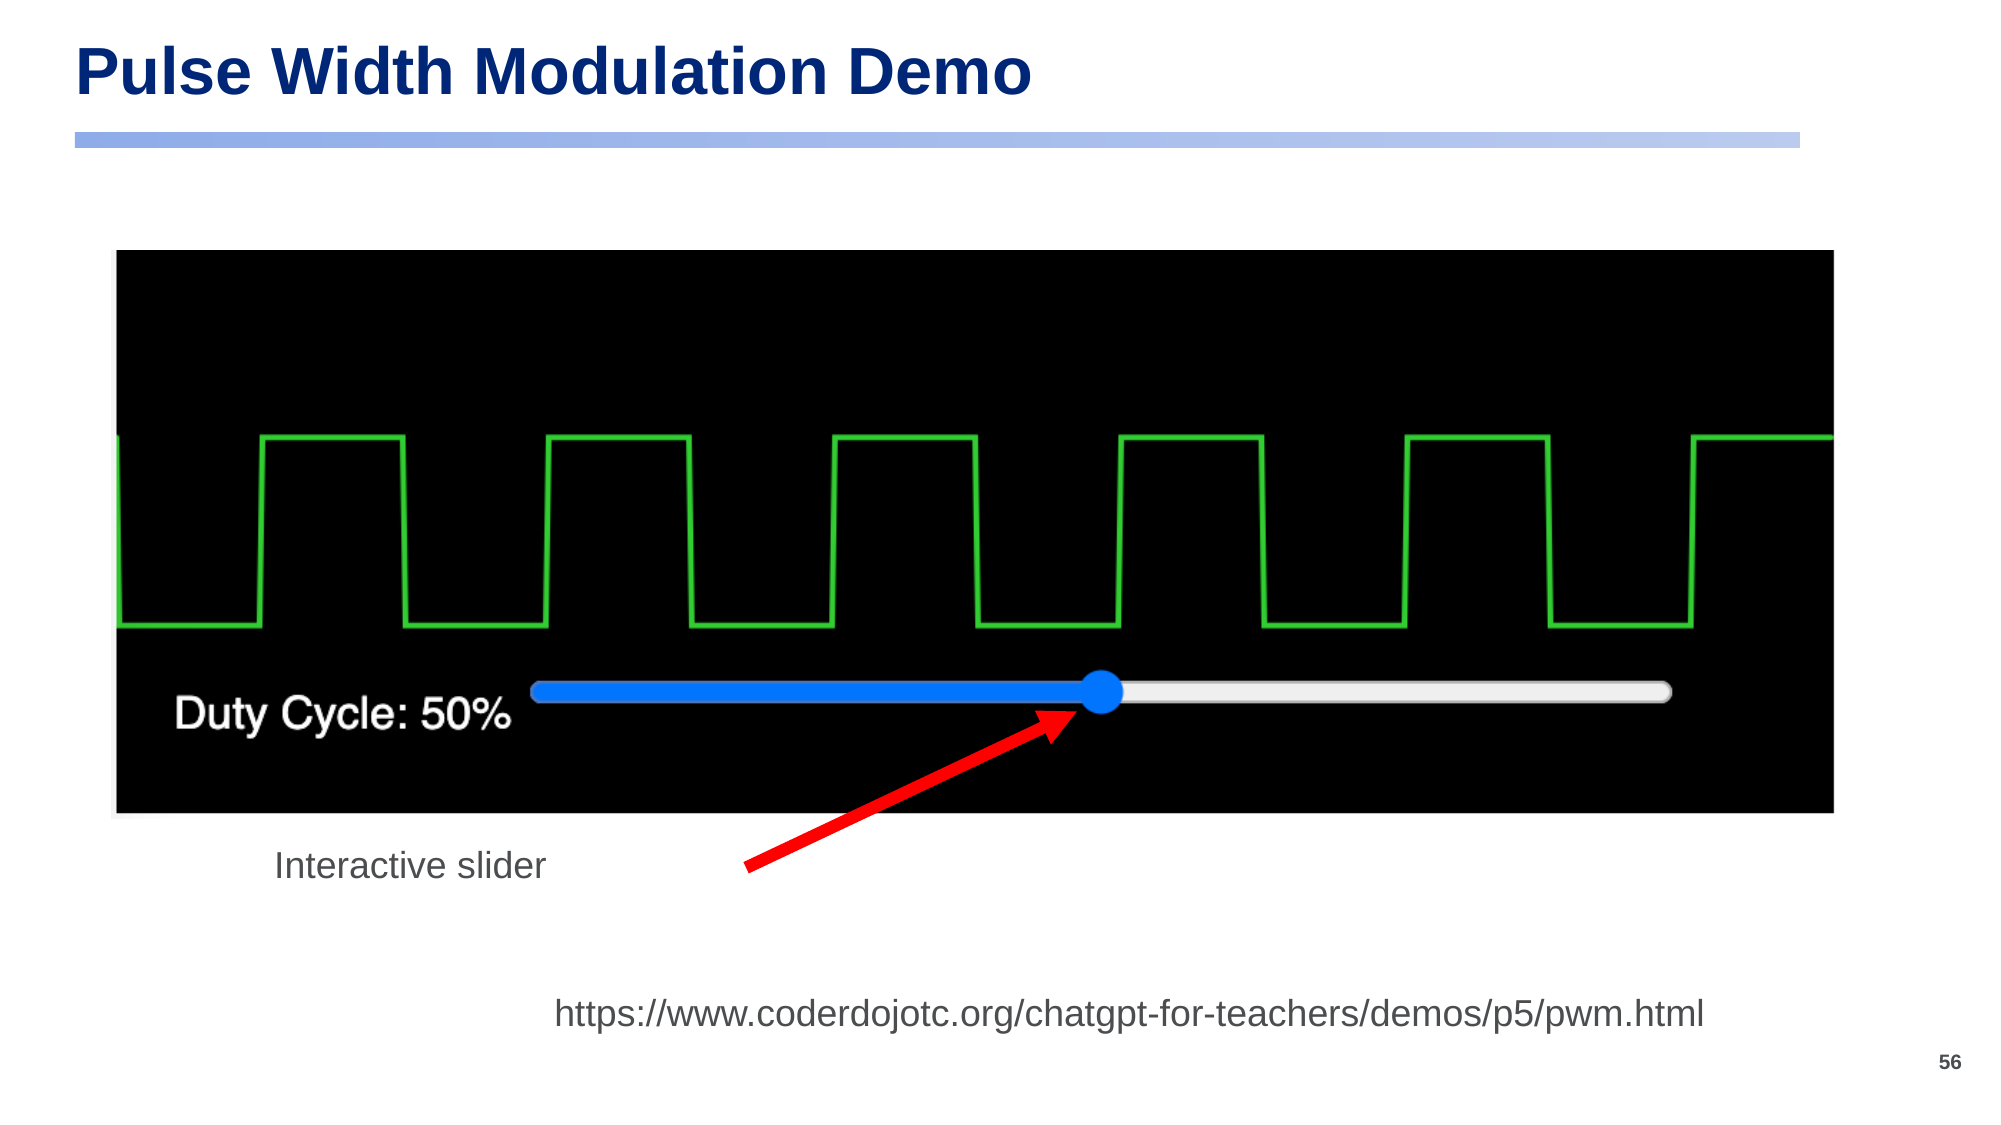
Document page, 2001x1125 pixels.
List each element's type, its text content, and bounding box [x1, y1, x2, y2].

title Pulse Width Modulation Demo [75, 37, 1650, 110]
picture [111, 250, 1837, 819]
text_box https://www.coderdojotc.org/chatgpt-for-teachers/demos/p5/pwm.html [539, 982, 1720, 1042]
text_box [746, 711, 1077, 868]
list Interactive slider [274, 840, 831, 934]
